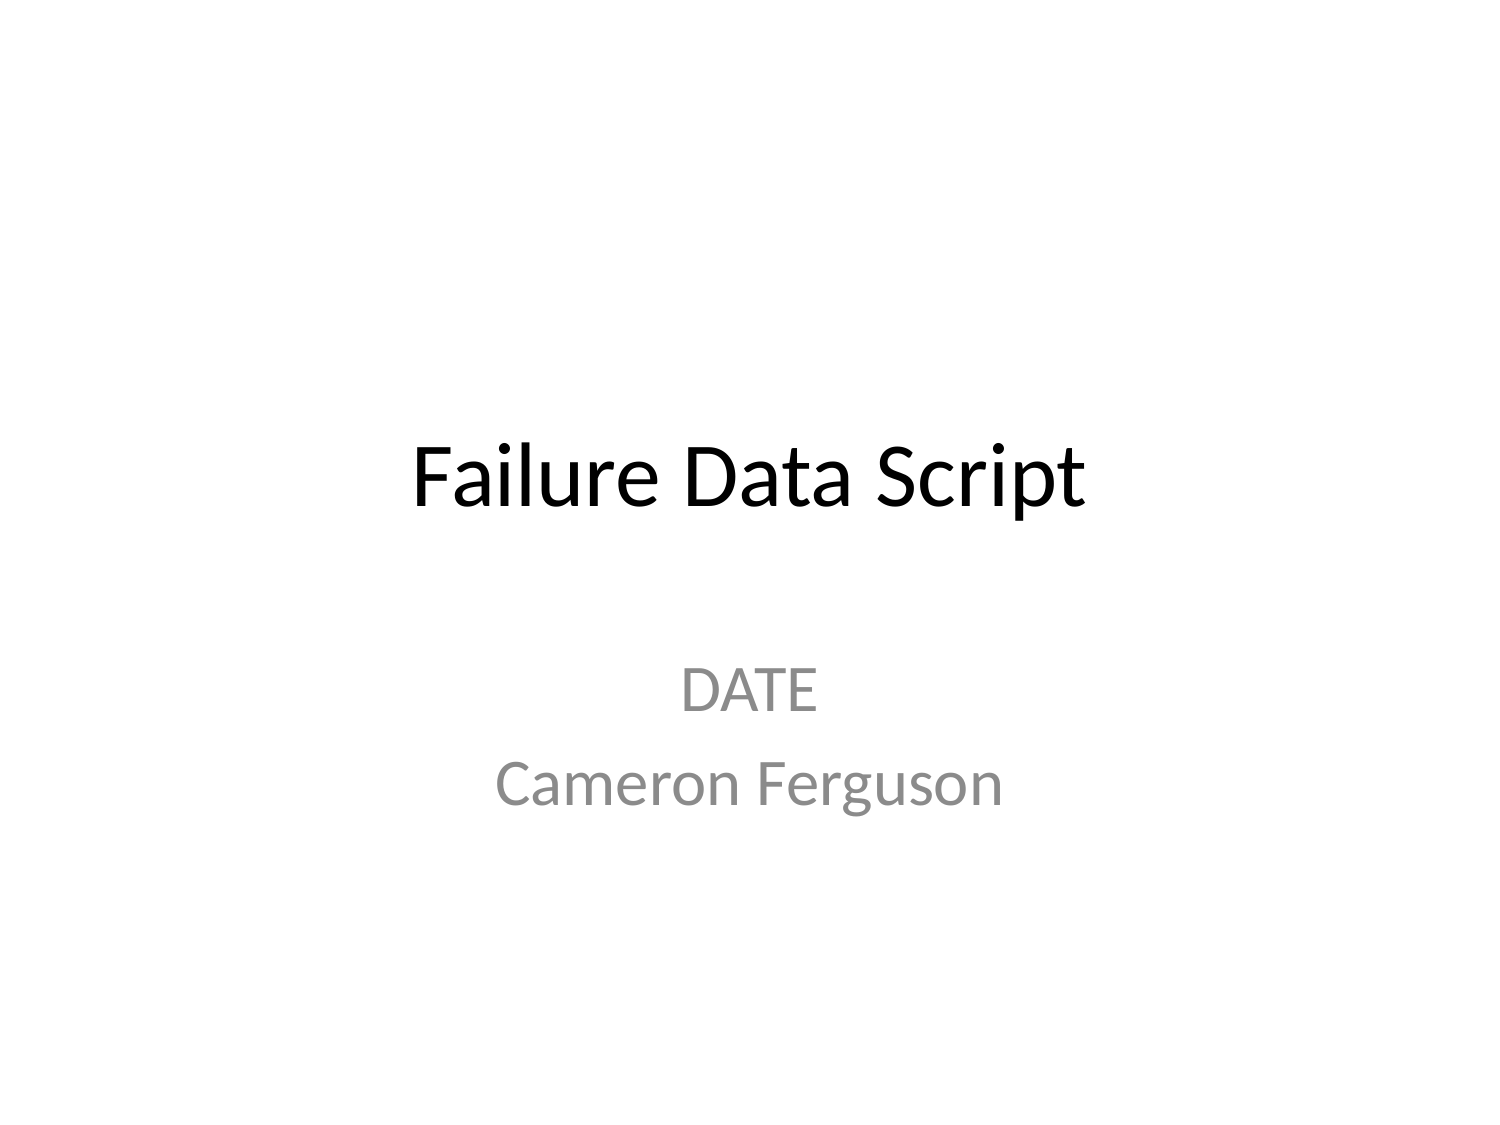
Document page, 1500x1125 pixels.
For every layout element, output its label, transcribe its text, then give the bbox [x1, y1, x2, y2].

title Failure Data Script [112, 349, 1388, 591]
subtitle DATE Cameron Ferguson [225, 637, 1275, 925]
